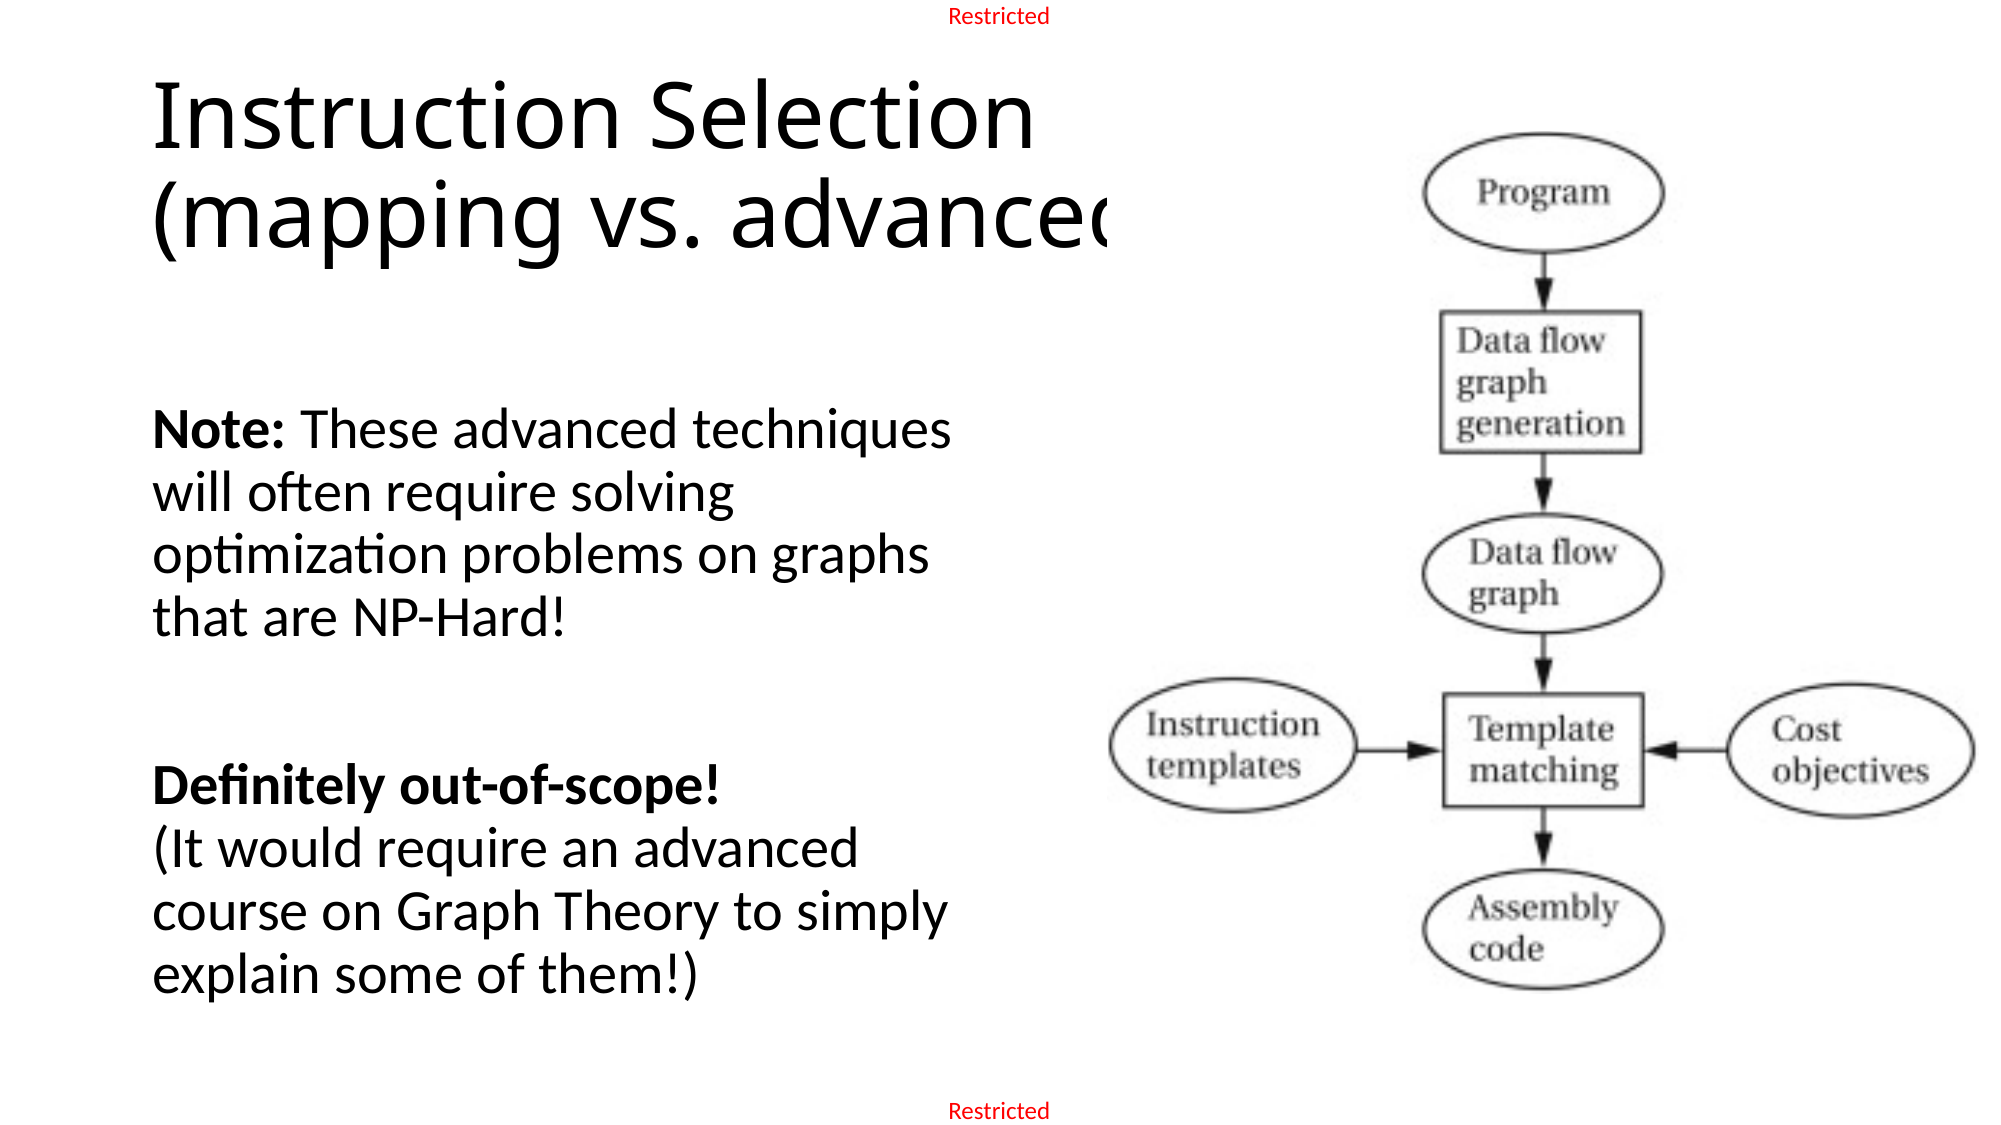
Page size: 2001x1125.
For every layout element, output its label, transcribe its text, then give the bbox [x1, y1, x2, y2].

title Instruction Selection (mapping vs. advanced) [137, 59, 1863, 278]
list Note: These advanced techniques will often require solving optimization problems on graphs that are NP-Hard! Definitely out-of-scope! (It would require an advanced course on Graph Theory to simply explain some of them!) [137, 299, 988, 1116]
picture [1107, 131, 1979, 994]
